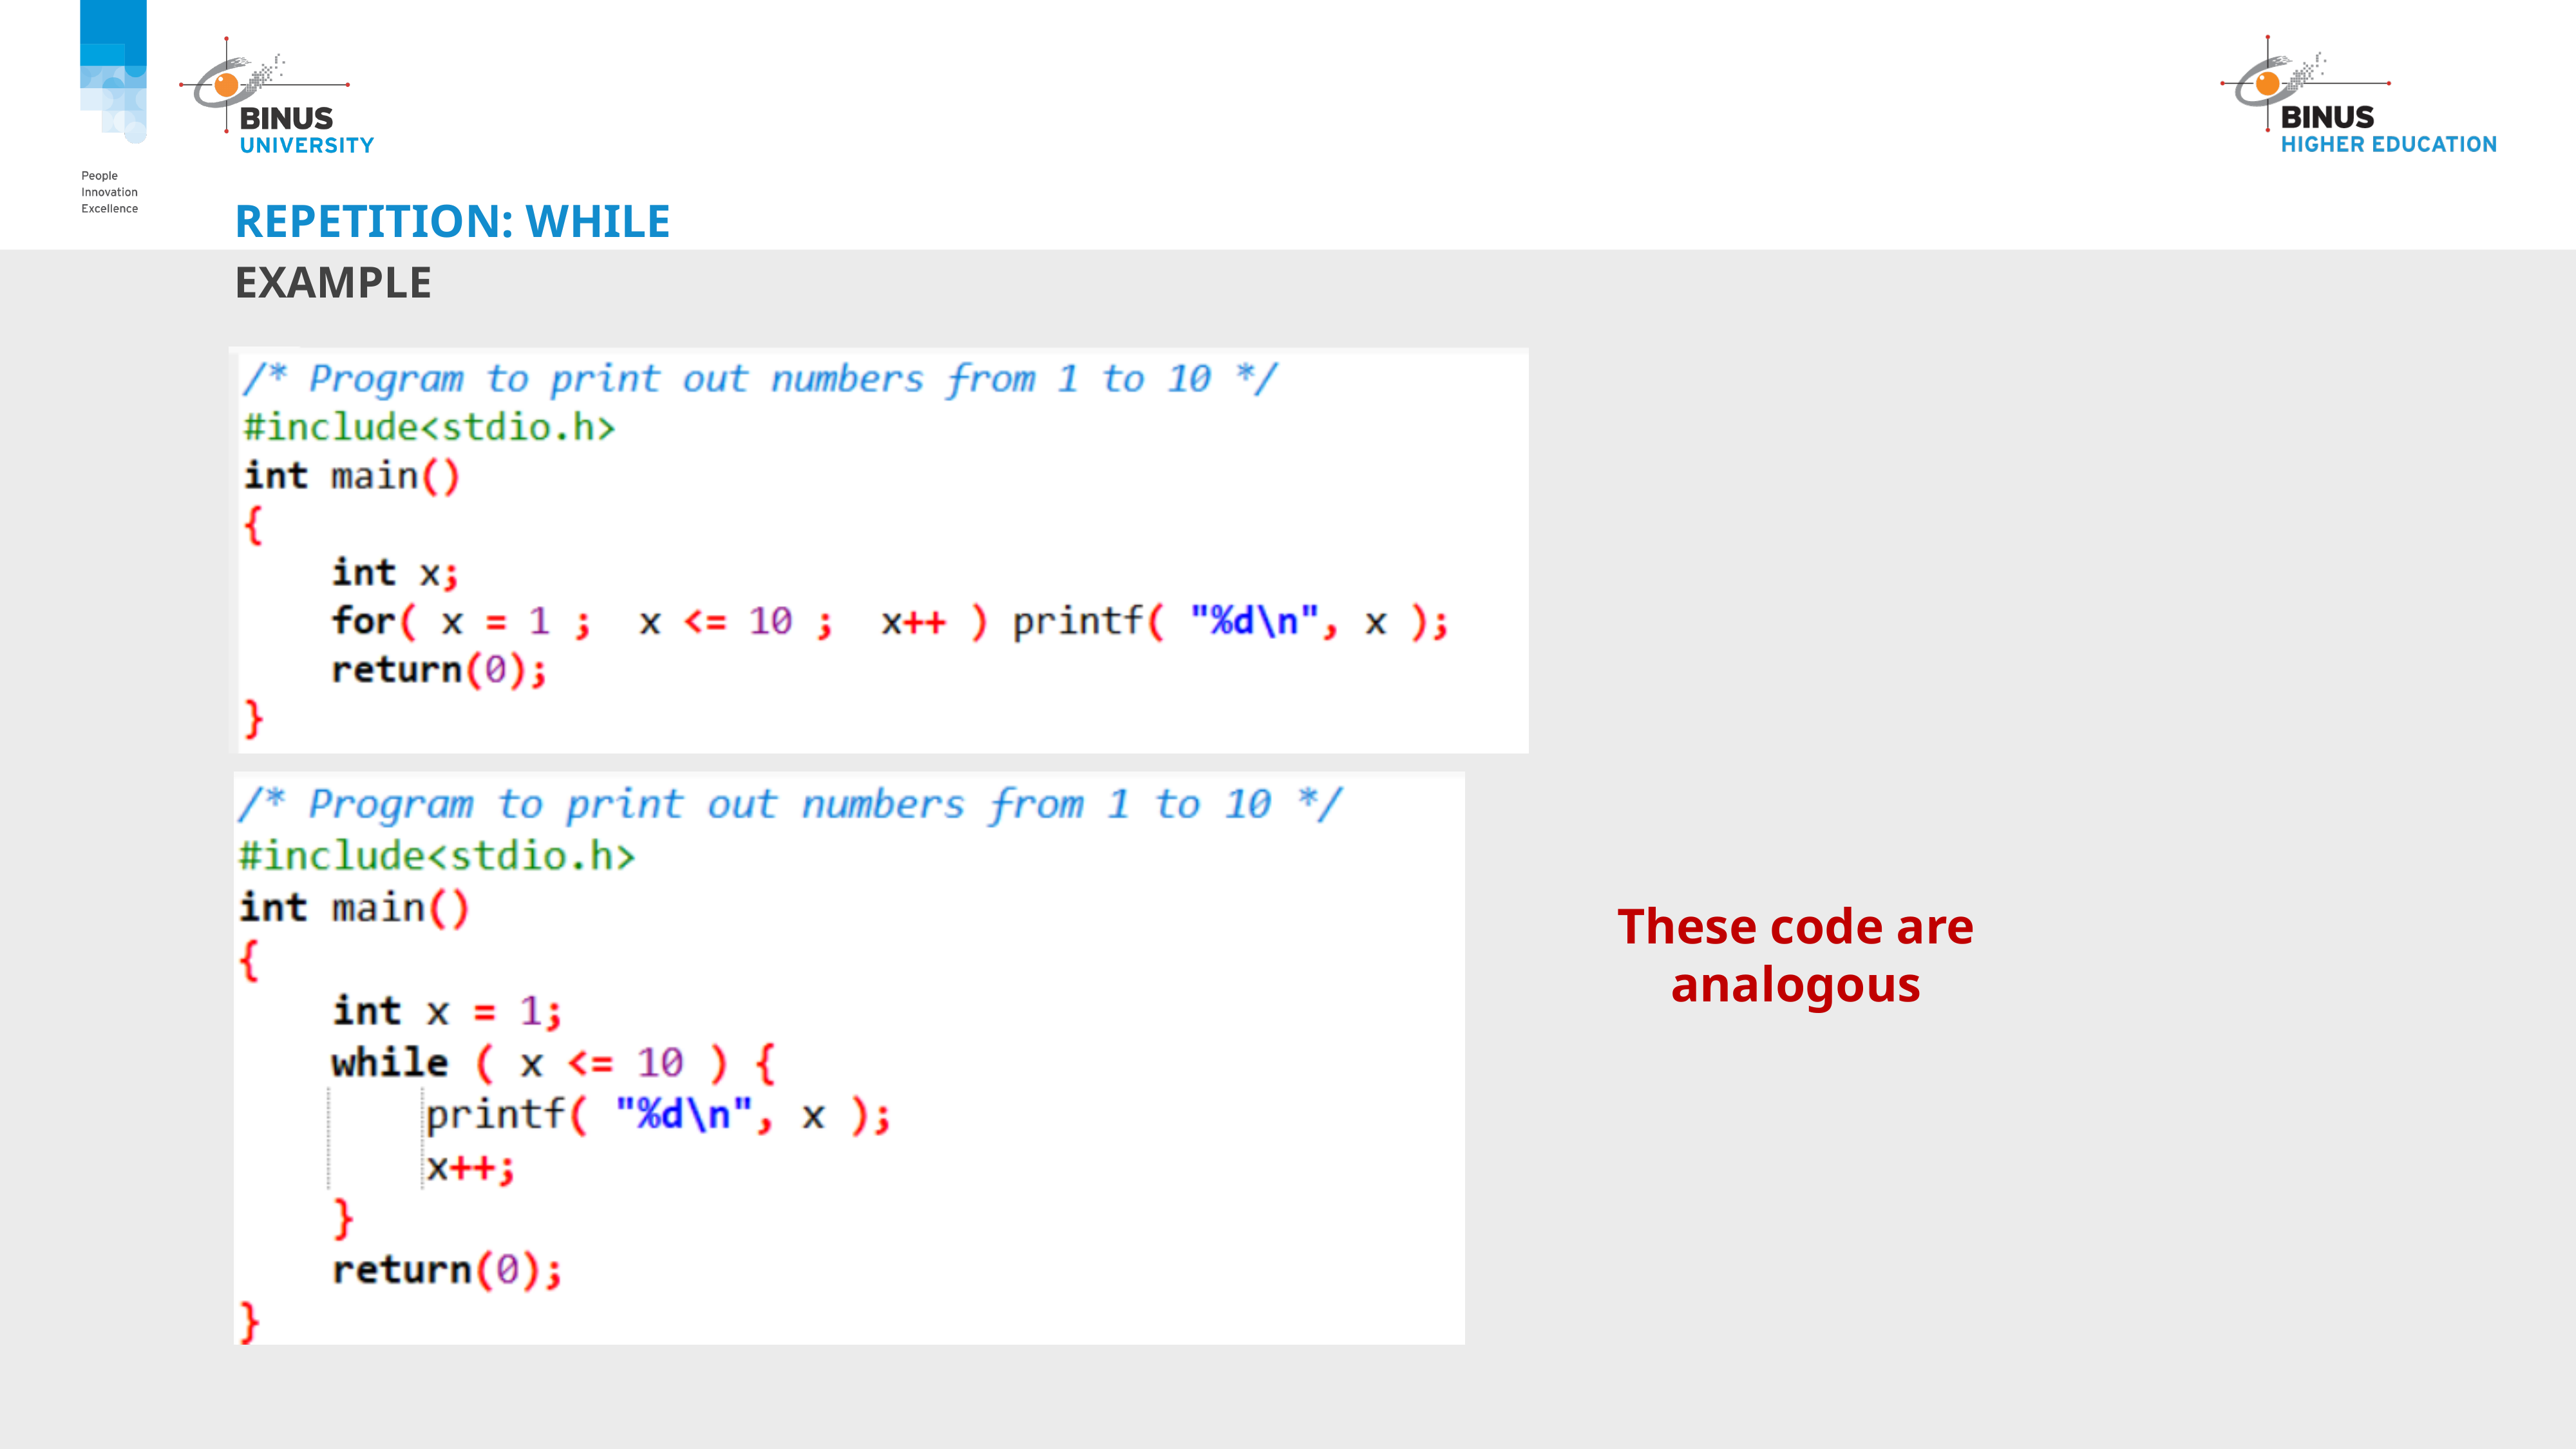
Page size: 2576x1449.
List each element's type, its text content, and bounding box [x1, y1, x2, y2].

picture [2199, 0, 2496, 156]
picture [81, 146, 146, 213]
title repetition: while [228, 197, 1784, 252]
text_box These code are analogous [1580, 890, 2012, 1016]
list example [228, 255, 1262, 341]
picture [234, 772, 1466, 1345]
picture [80, 66, 147, 144]
picture [174, 25, 374, 161]
picture [229, 346, 1530, 754]
